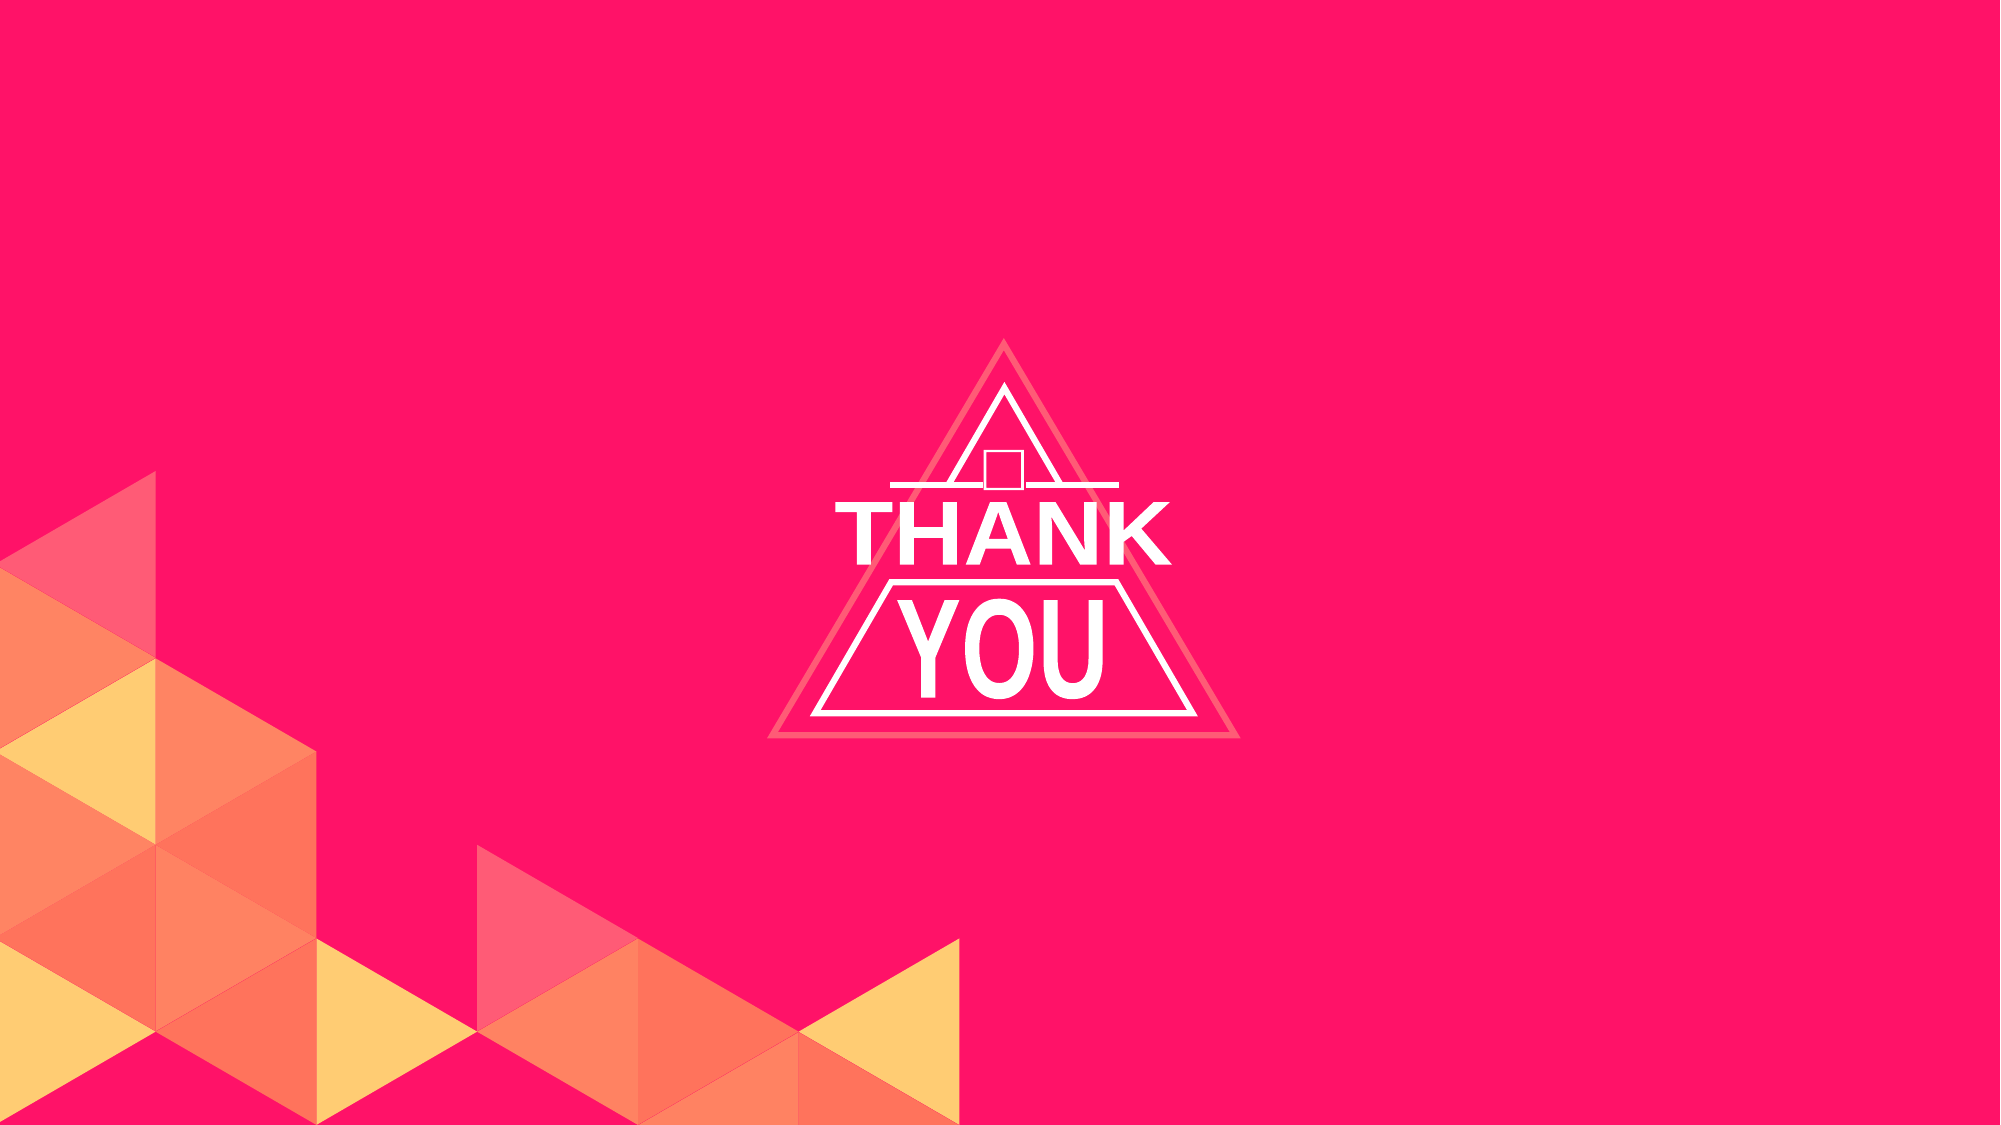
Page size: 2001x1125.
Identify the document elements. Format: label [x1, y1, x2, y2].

text_box [149, 316, 805, 1125]
text_box [805, 661, 1238, 737]
text_box [815, 388, 1193, 714]
text_box [976, 342, 1031, 388]
